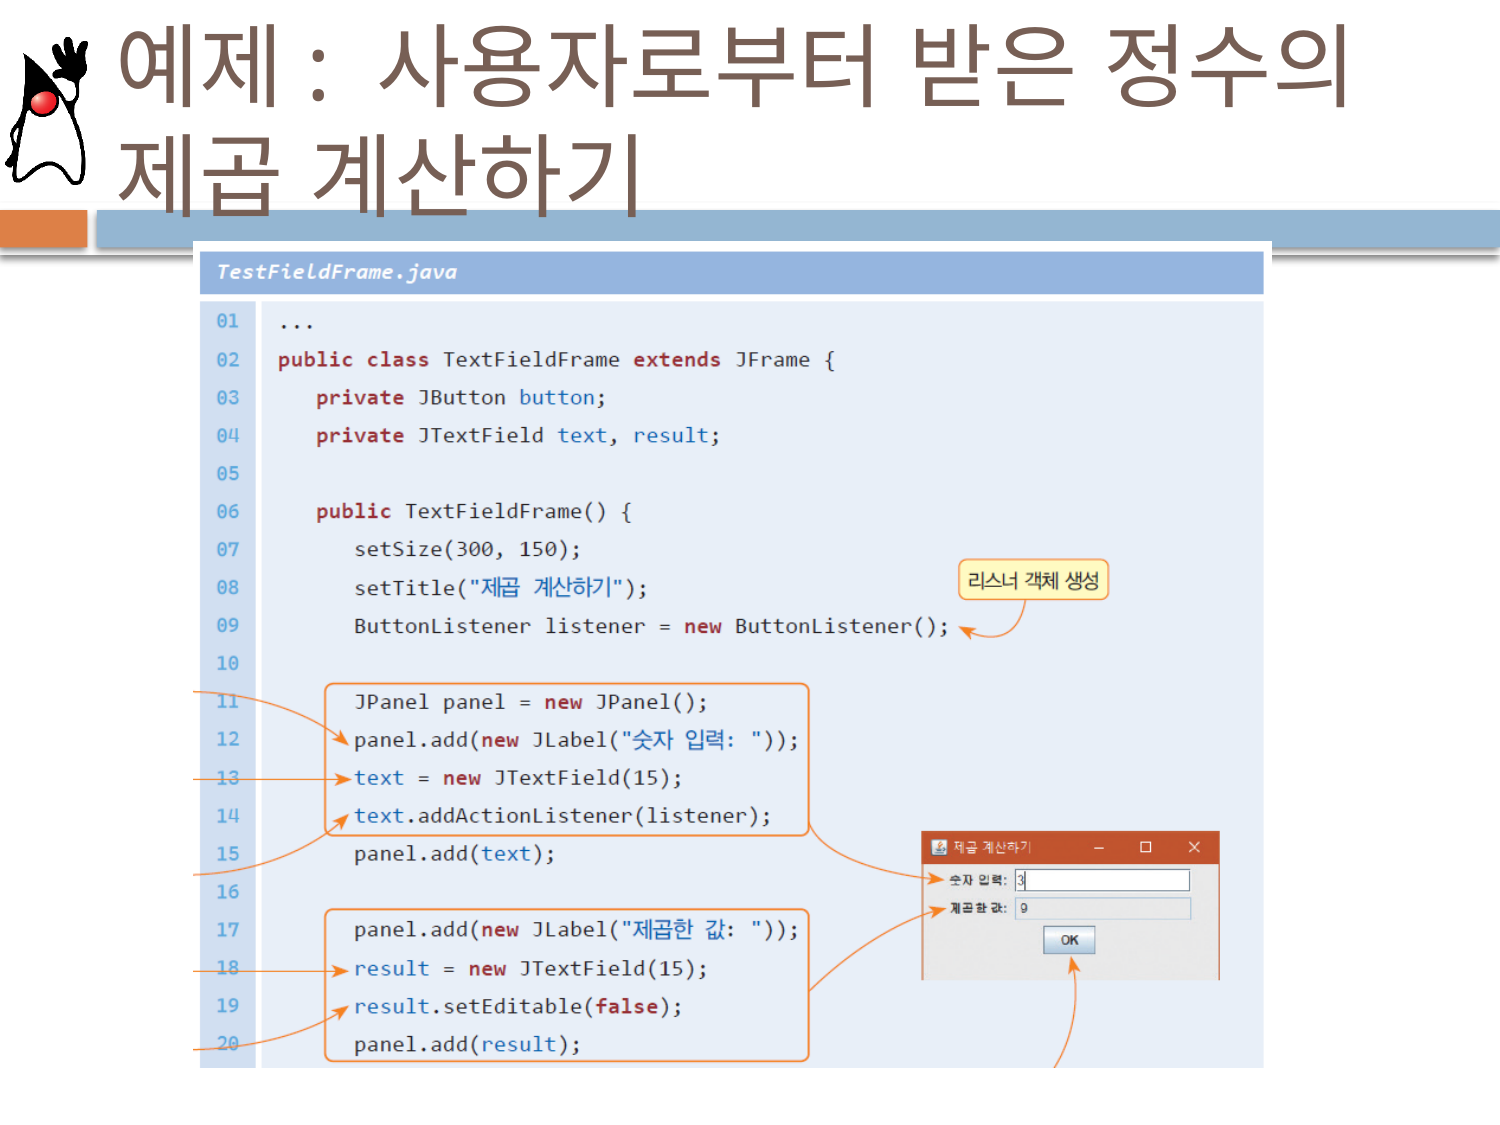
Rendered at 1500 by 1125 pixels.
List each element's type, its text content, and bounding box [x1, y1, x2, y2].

title 예제: 사용자로부터 받은 정수의 제곱 계산하기 [100, 37, 1438, 200]
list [193, 241, 1273, 1069]
picture [5, 37, 88, 185]
